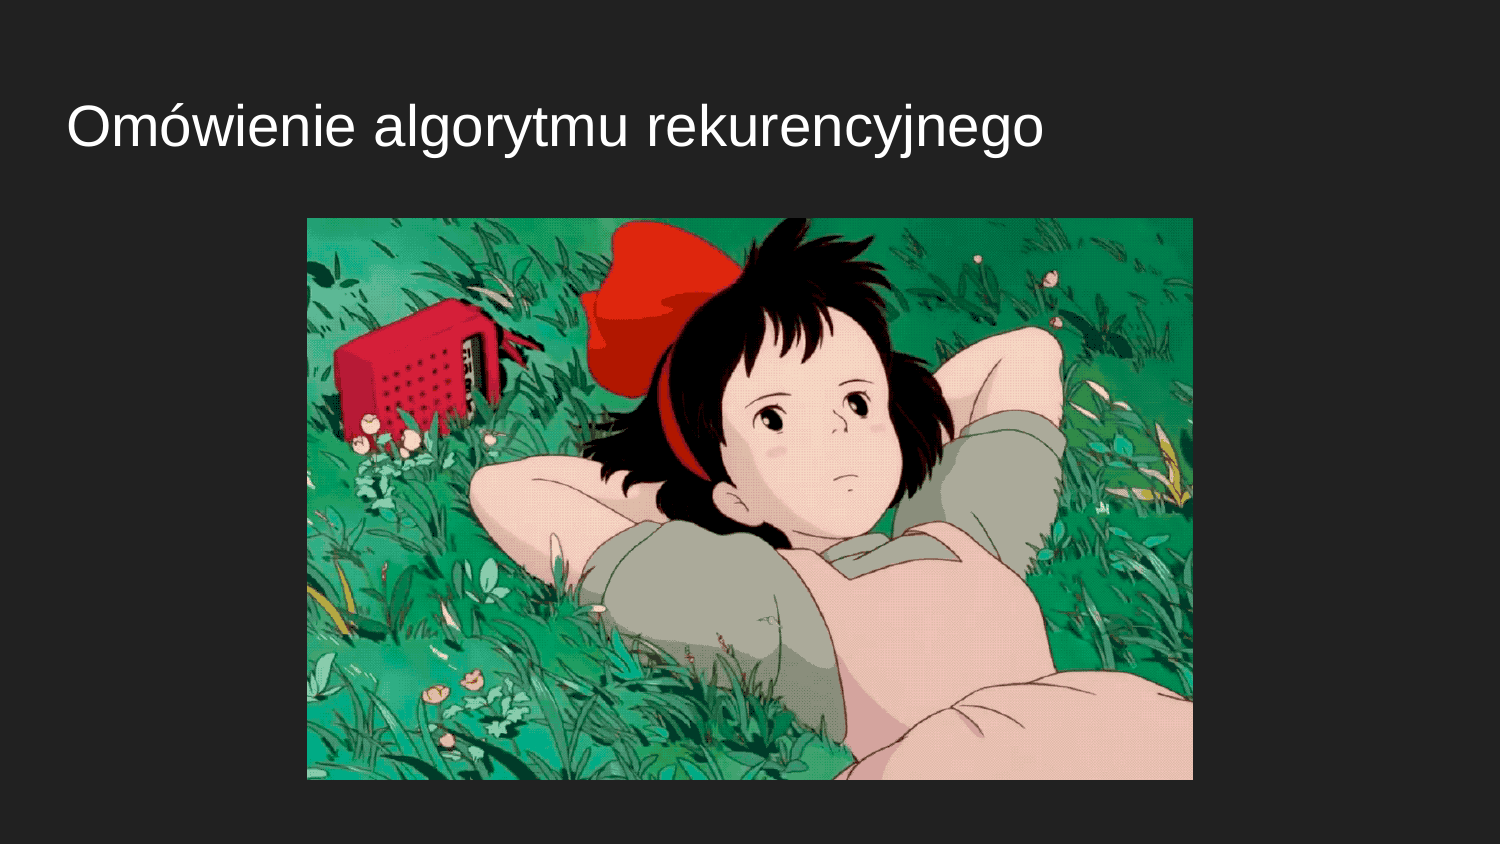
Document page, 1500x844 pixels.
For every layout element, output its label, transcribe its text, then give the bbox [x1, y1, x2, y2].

title Omówienie algorytmu rekurencyjnego [51, 72, 1449, 167]
picture [307, 218, 1193, 781]
